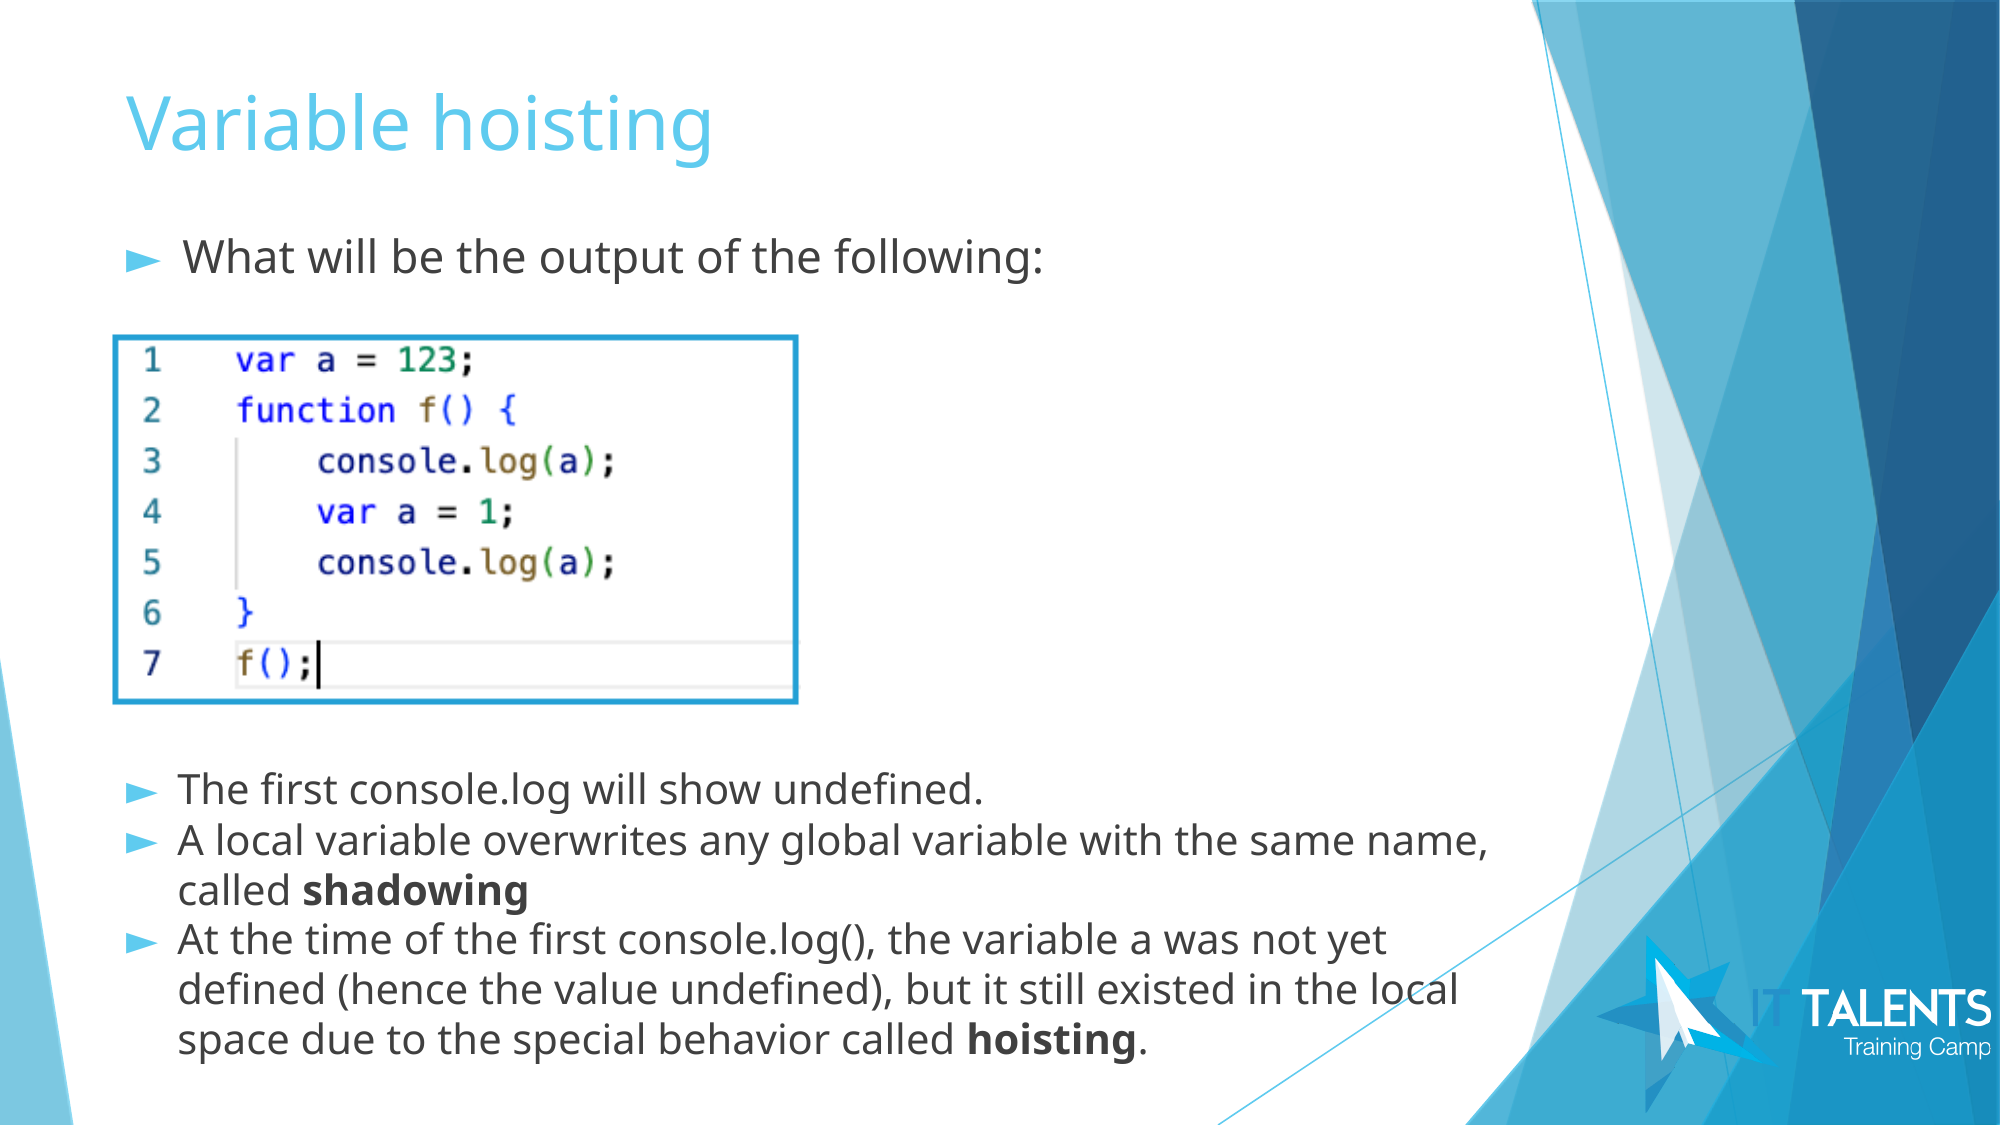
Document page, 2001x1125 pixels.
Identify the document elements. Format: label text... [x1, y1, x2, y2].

picture [110, 333, 801, 708]
picture [1596, 935, 1991, 1113]
text_box What will be the output of the following: [111, 220, 1522, 395]
text_box The first console.log will show undefined. A local variable overwrites any global variable with the same name, called shadowing At the time of the first console.log(), the variable a was not yet defined (hence the value undefined), but it still existed in the local space due to the special behavior called hoisting. [111, 755, 1522, 1072]
text_box Variable hoisting [111, 68, 1522, 220]
